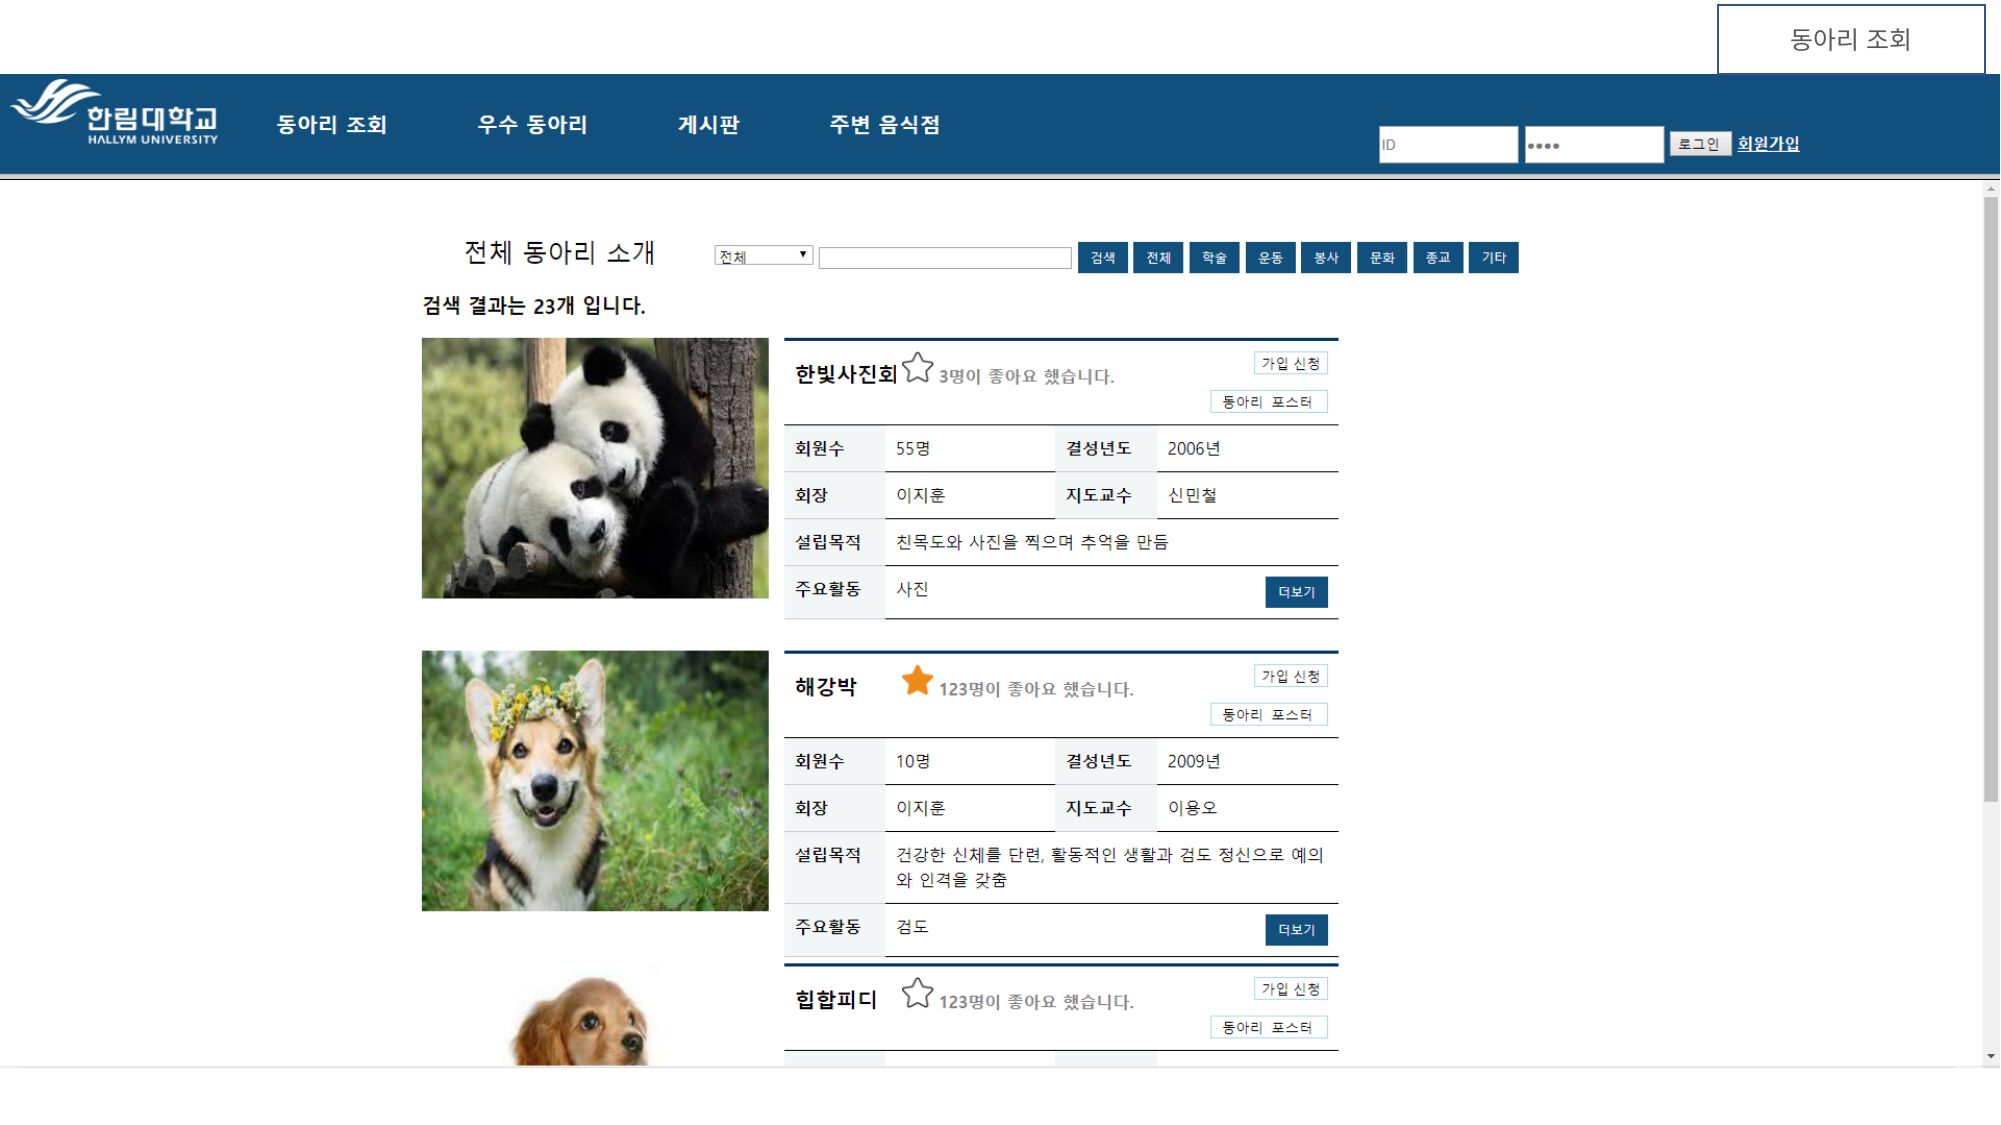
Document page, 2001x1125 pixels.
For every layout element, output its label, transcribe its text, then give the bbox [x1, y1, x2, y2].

text_box 동아리 조회 [1717, 4, 1986, 74]
picture [0, 74, 2000, 1068]
